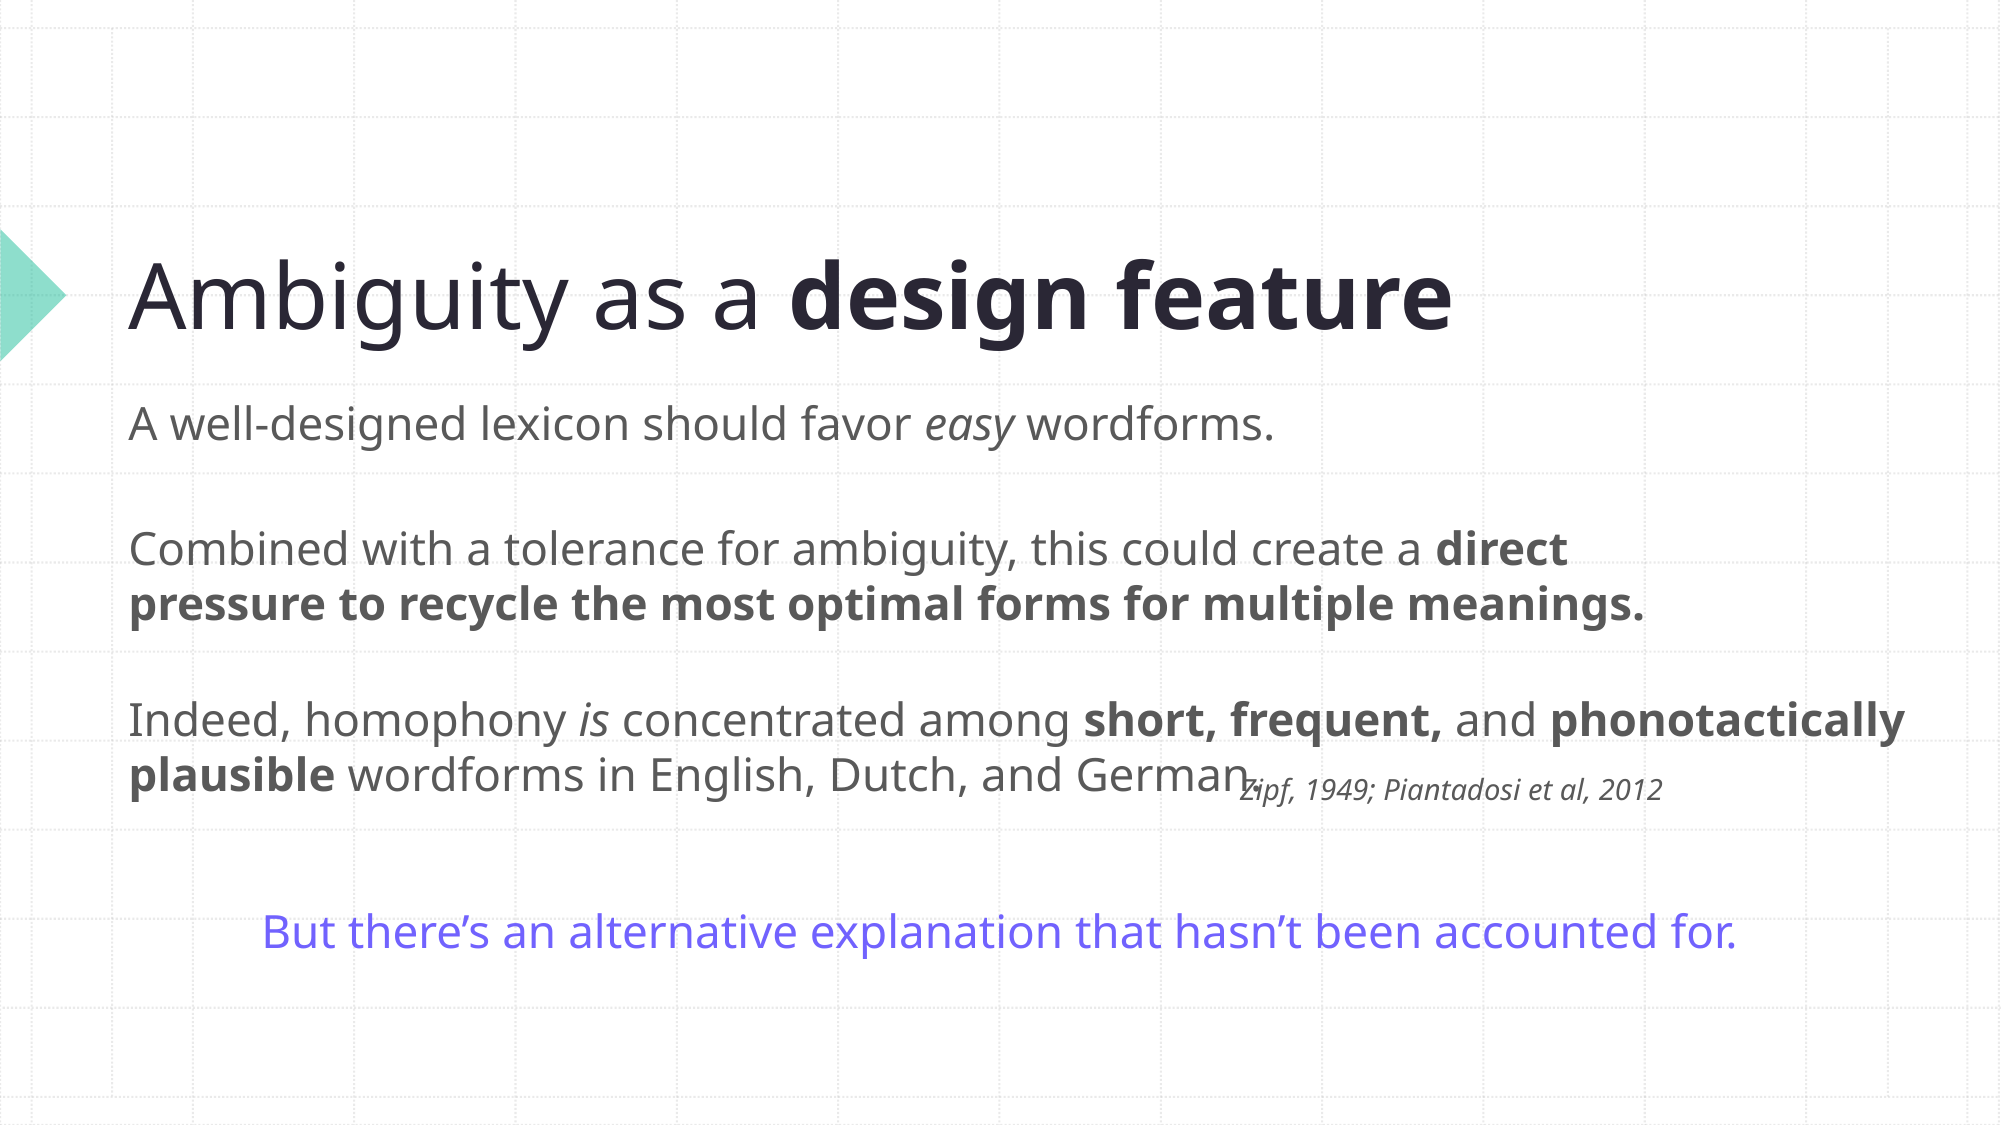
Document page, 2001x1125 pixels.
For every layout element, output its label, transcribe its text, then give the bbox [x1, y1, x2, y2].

text_box Combined with a tolerance for ambiguity, this could create a direct pressure to recycle the most optimal forms for multiple meanings. [113, 512, 1762, 652]
text_box Indeed, homophony is concentrated among short, frequent, and phonotactically plausible wordforms in English, Dutch, and German. [113, 683, 1964, 830]
text_box But there’s an alternative explanation that hasn’t been accounted for. [75, 894, 1925, 1042]
text_box Zipf, 1949; Piantadosi et al, 2012 [1225, 764, 1679, 814]
title Ambiguity as a design feature [113, 119, 1808, 356]
text_box A well-designed lexicon should favor easy wordforms. [113, 387, 1964, 481]
